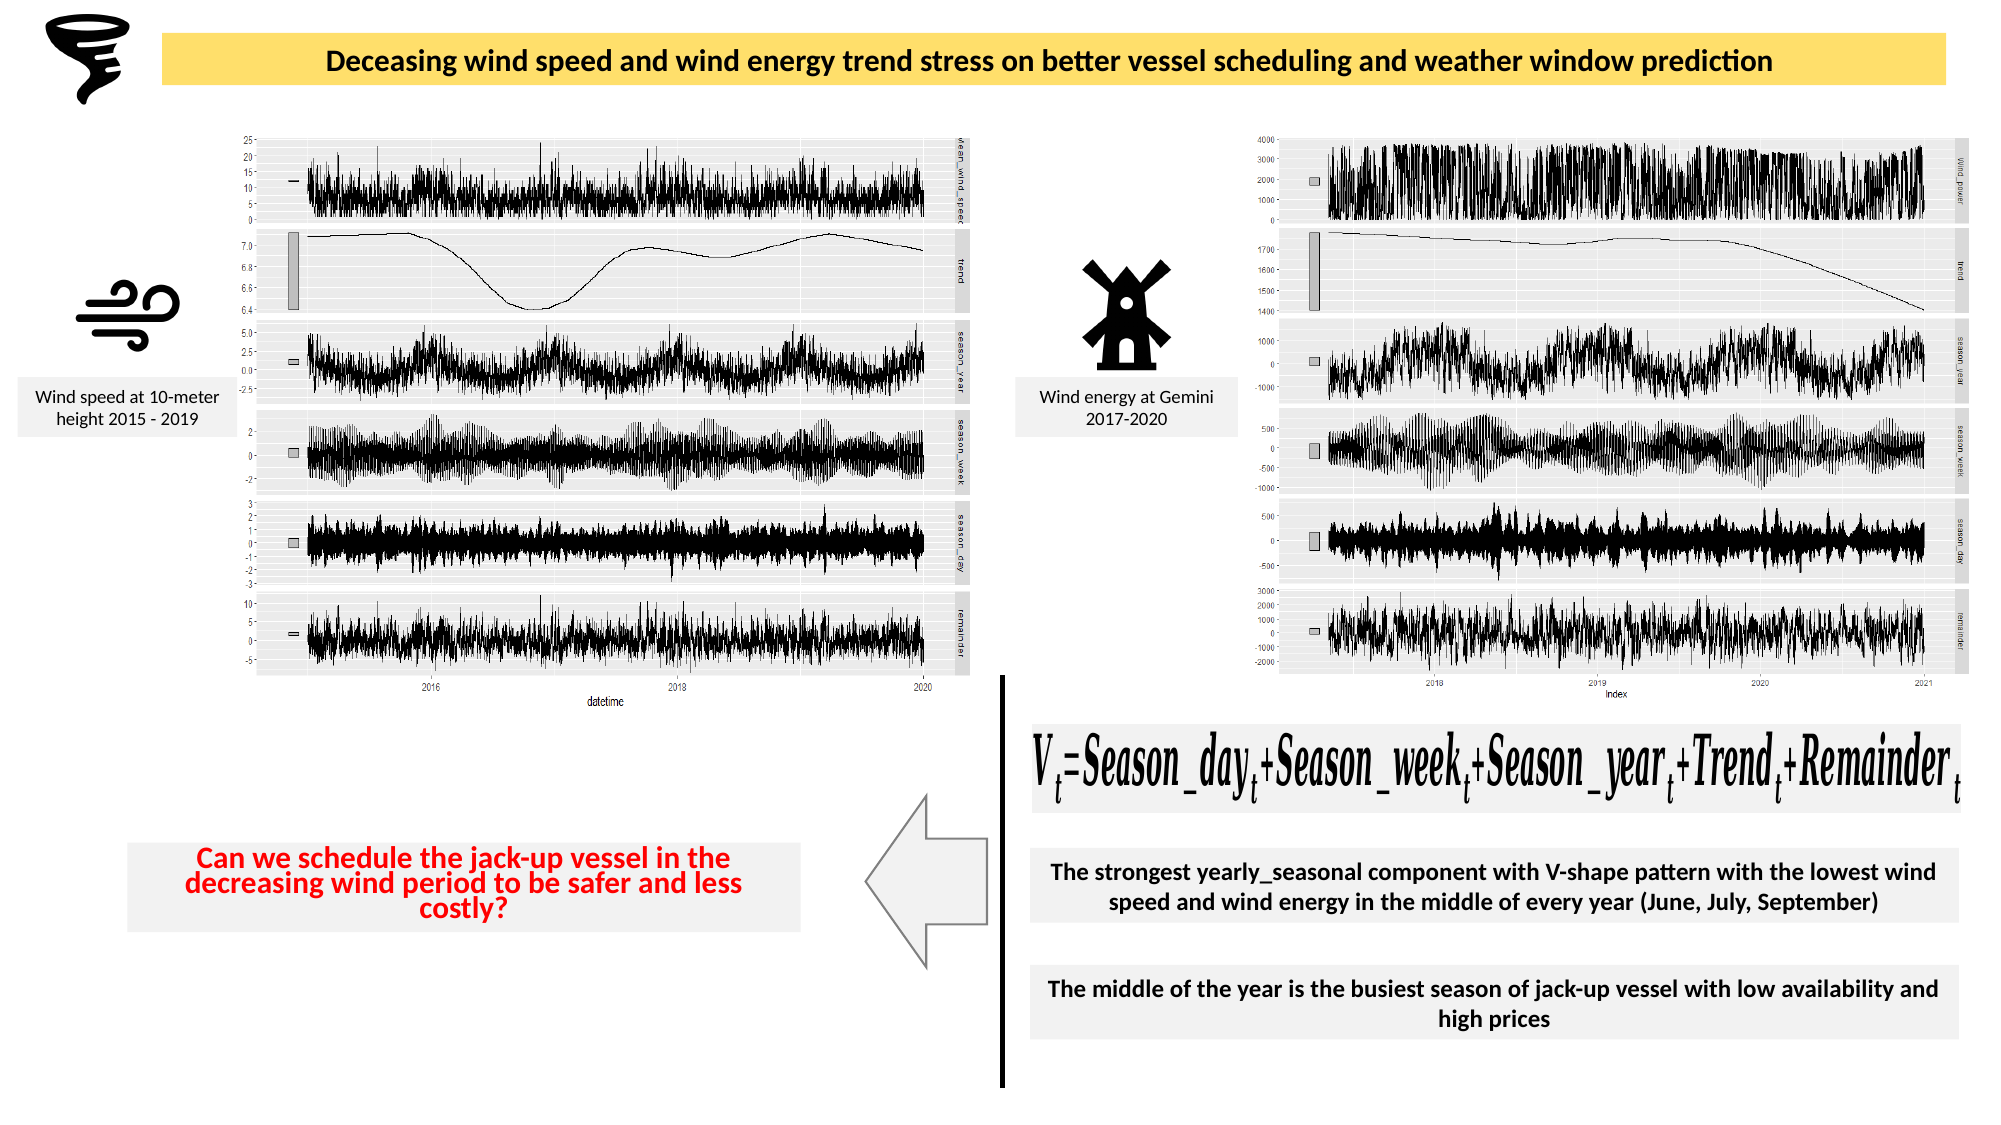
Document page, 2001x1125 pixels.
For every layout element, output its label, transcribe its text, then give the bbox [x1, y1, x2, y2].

text_box Deceasing wind speed and wind energy trend stress on better vessel scheduling and weather window prediction [162, 32, 1947, 86]
picture [28, 0, 147, 119]
text_box Wind speed at 10-meter height 2015 - 2019 [17, 377, 234, 437]
picture [1067, 256, 1186, 375]
picture [68, 256, 187, 375]
text_box [864, 792, 989, 971]
picture [1250, 134, 1974, 704]
text_box Wind energy at Gemini 2017-2020 [1015, 377, 1238, 437]
text_box The middle of the year is the busiest season of jack-up vessel with low availability and high prices [1030, 964, 1959, 1040]
text_box The strongest yearly_seasonal component with V-shape pattern with the lowest wind speed and wind energy in the middle of every year (June, July, September) [1030, 847, 1959, 923]
picture [234, 134, 975, 714]
text_box Can we schedule the jack-up vessel in the decreasing wind period to be safer and less costly? [127, 842, 801, 933]
